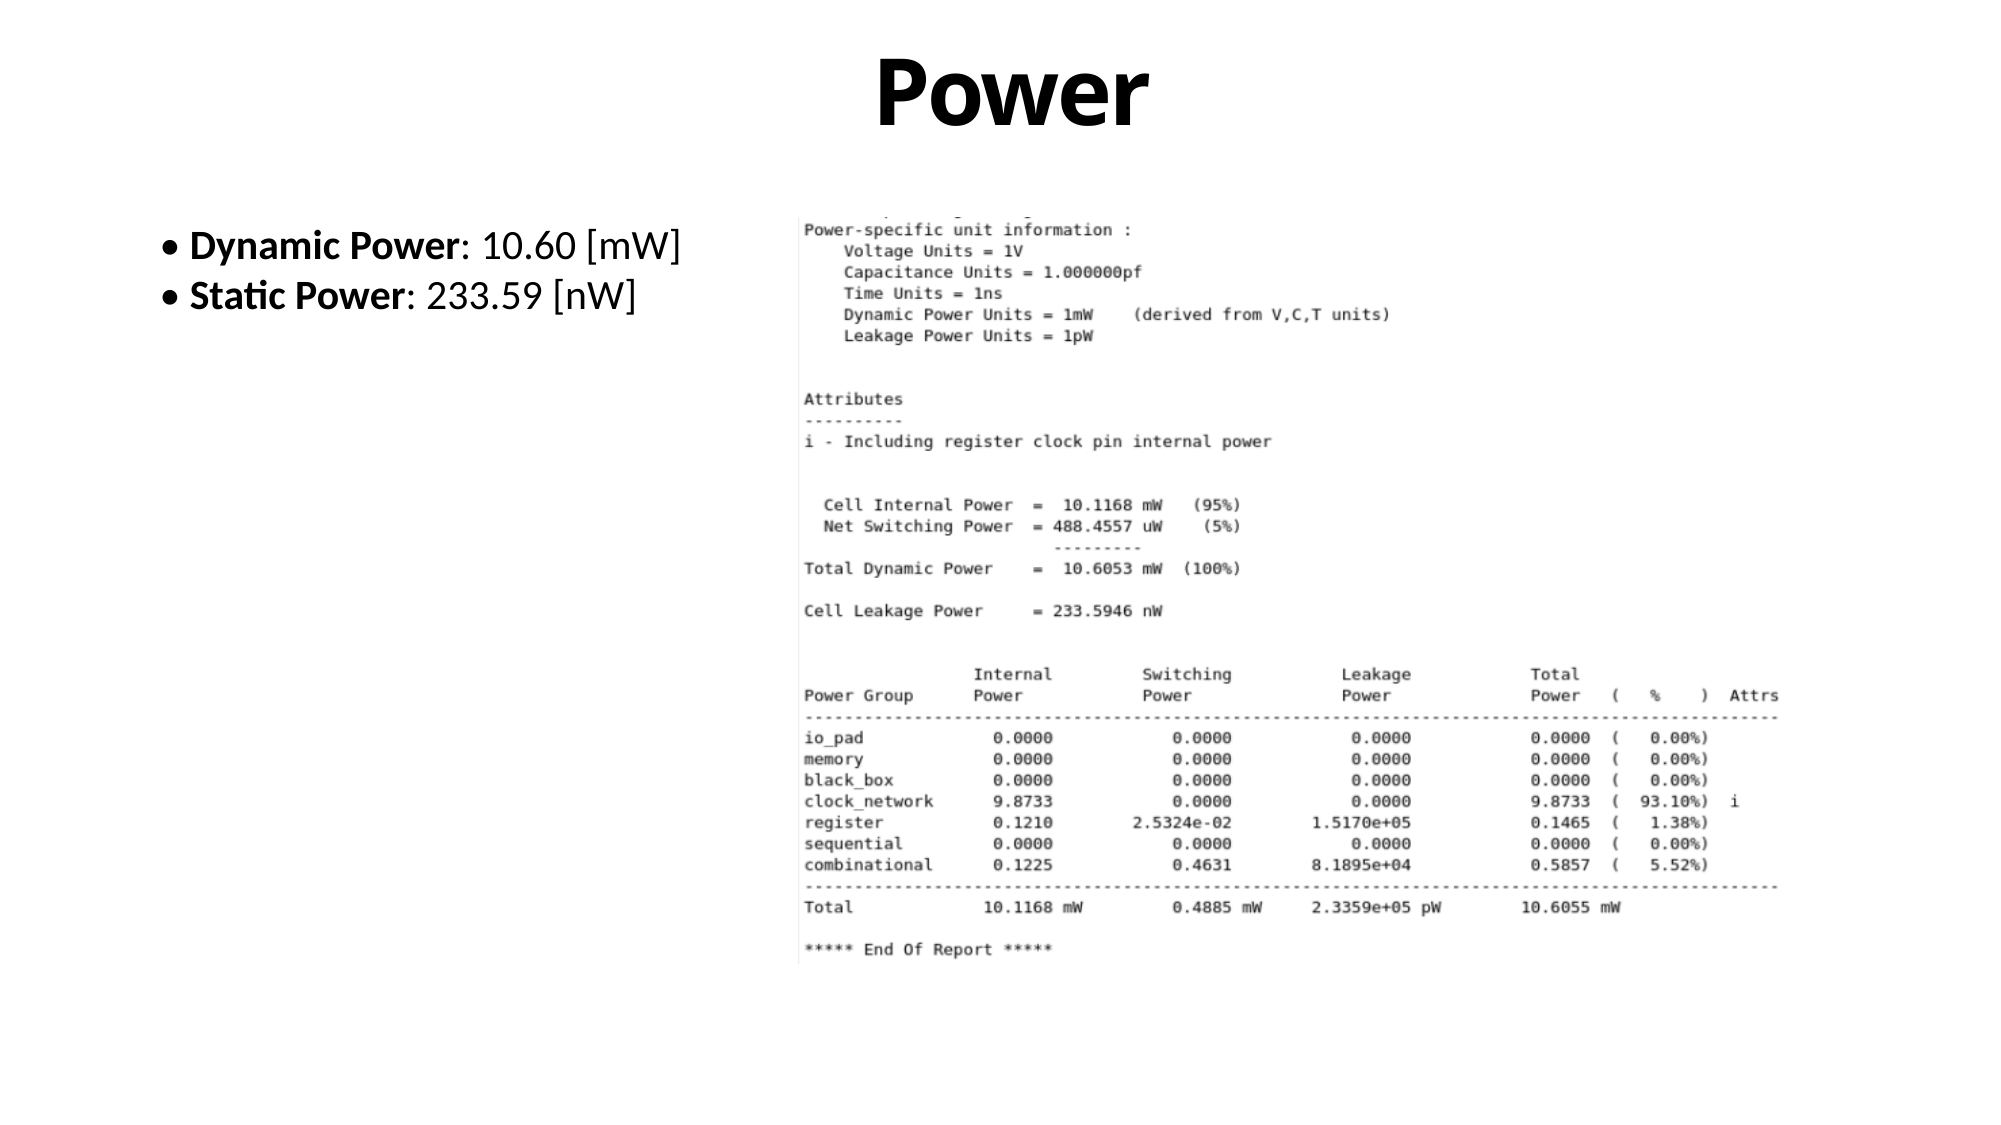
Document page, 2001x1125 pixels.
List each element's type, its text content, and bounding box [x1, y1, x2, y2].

picture [798, 217, 1802, 964]
text_box Power [594, 28, 1405, 139]
text_box • Dynamic Power: 10.60 [mW] • Static Power: 233.59 [nW] [159, 217, 798, 329]
